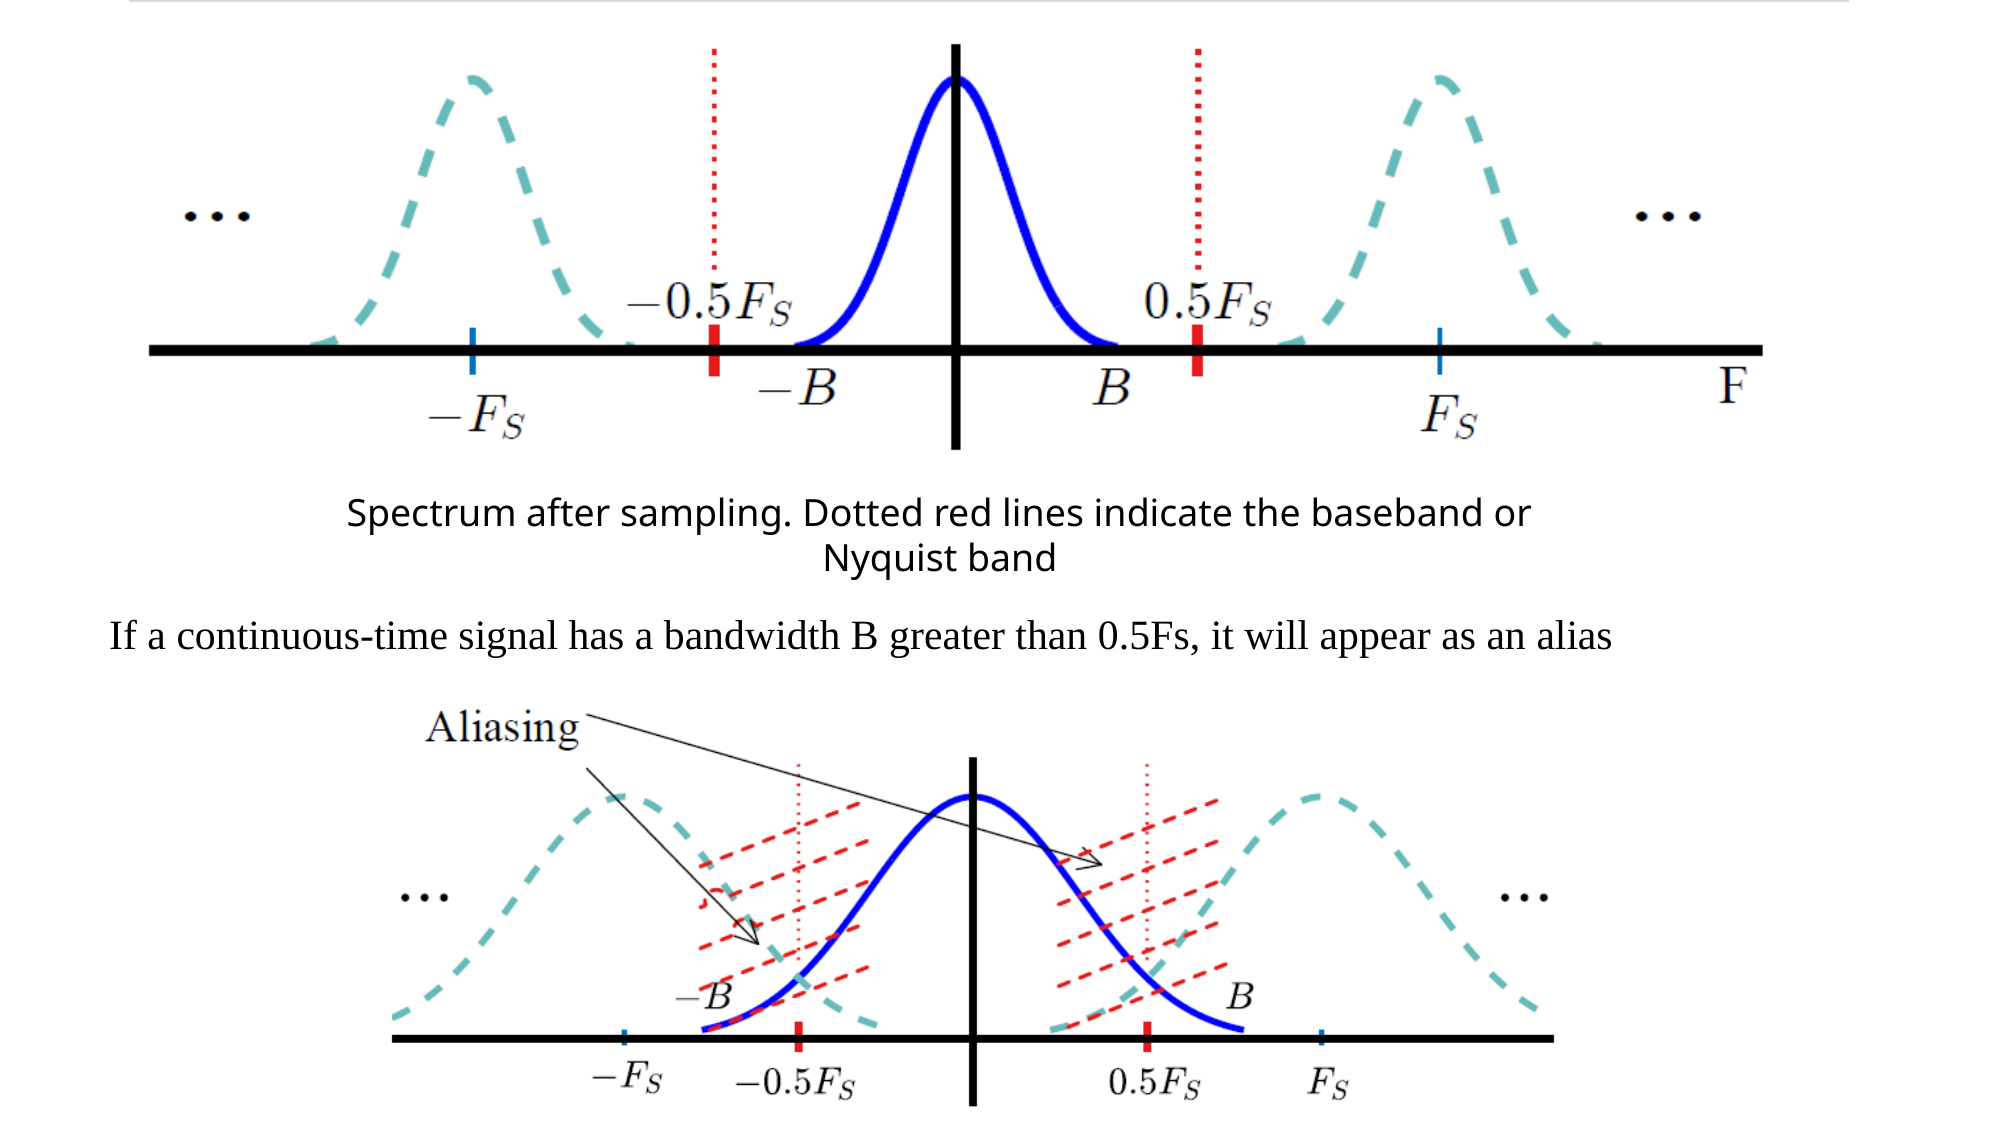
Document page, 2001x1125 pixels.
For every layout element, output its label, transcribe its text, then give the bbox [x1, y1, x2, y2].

text_box If a continuous-time signal has a bandwidth B greater than 0.5Fs, it will appear as an alias [94, 600, 1811, 665]
text_box Spectrum after sampling. Dotted red lines indicate the baseband or Nyquist band [129, 481, 1750, 587]
picture [129, 0, 1849, 469]
picture [375, 678, 1603, 1121]
